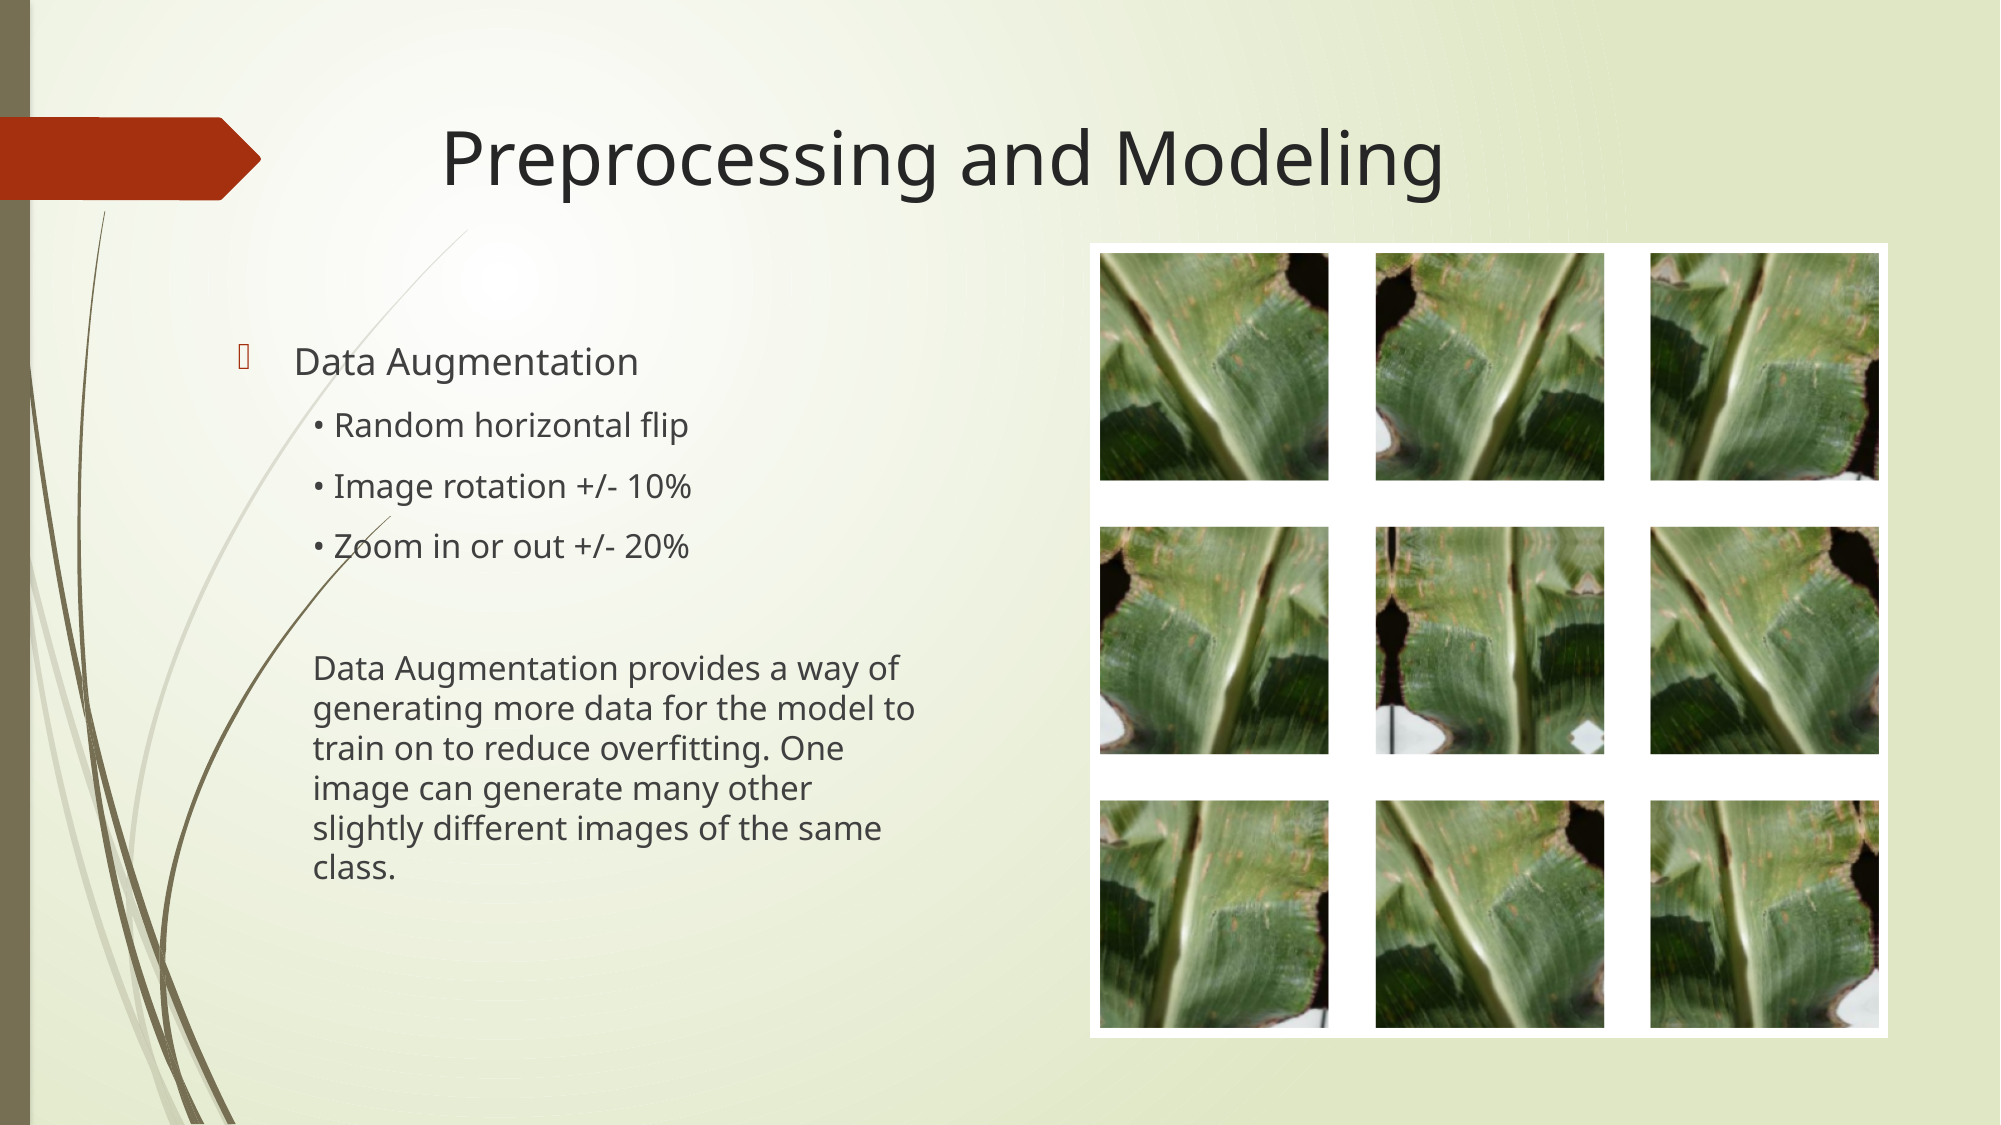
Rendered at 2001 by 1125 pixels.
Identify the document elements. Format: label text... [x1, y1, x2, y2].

picture [1089, 243, 1888, 1038]
title Preprocessing and Modeling [425, 102, 1888, 313]
list Data Augmentation • Random horizontal flip • Image rotation +/- 10% • Zoom in or out +/- 20% Data Augmentation provides a way of generating more data for the model to train on to reduce overfitting. One image can generate many other slightly different images of the same class. [222, 330, 947, 951]
